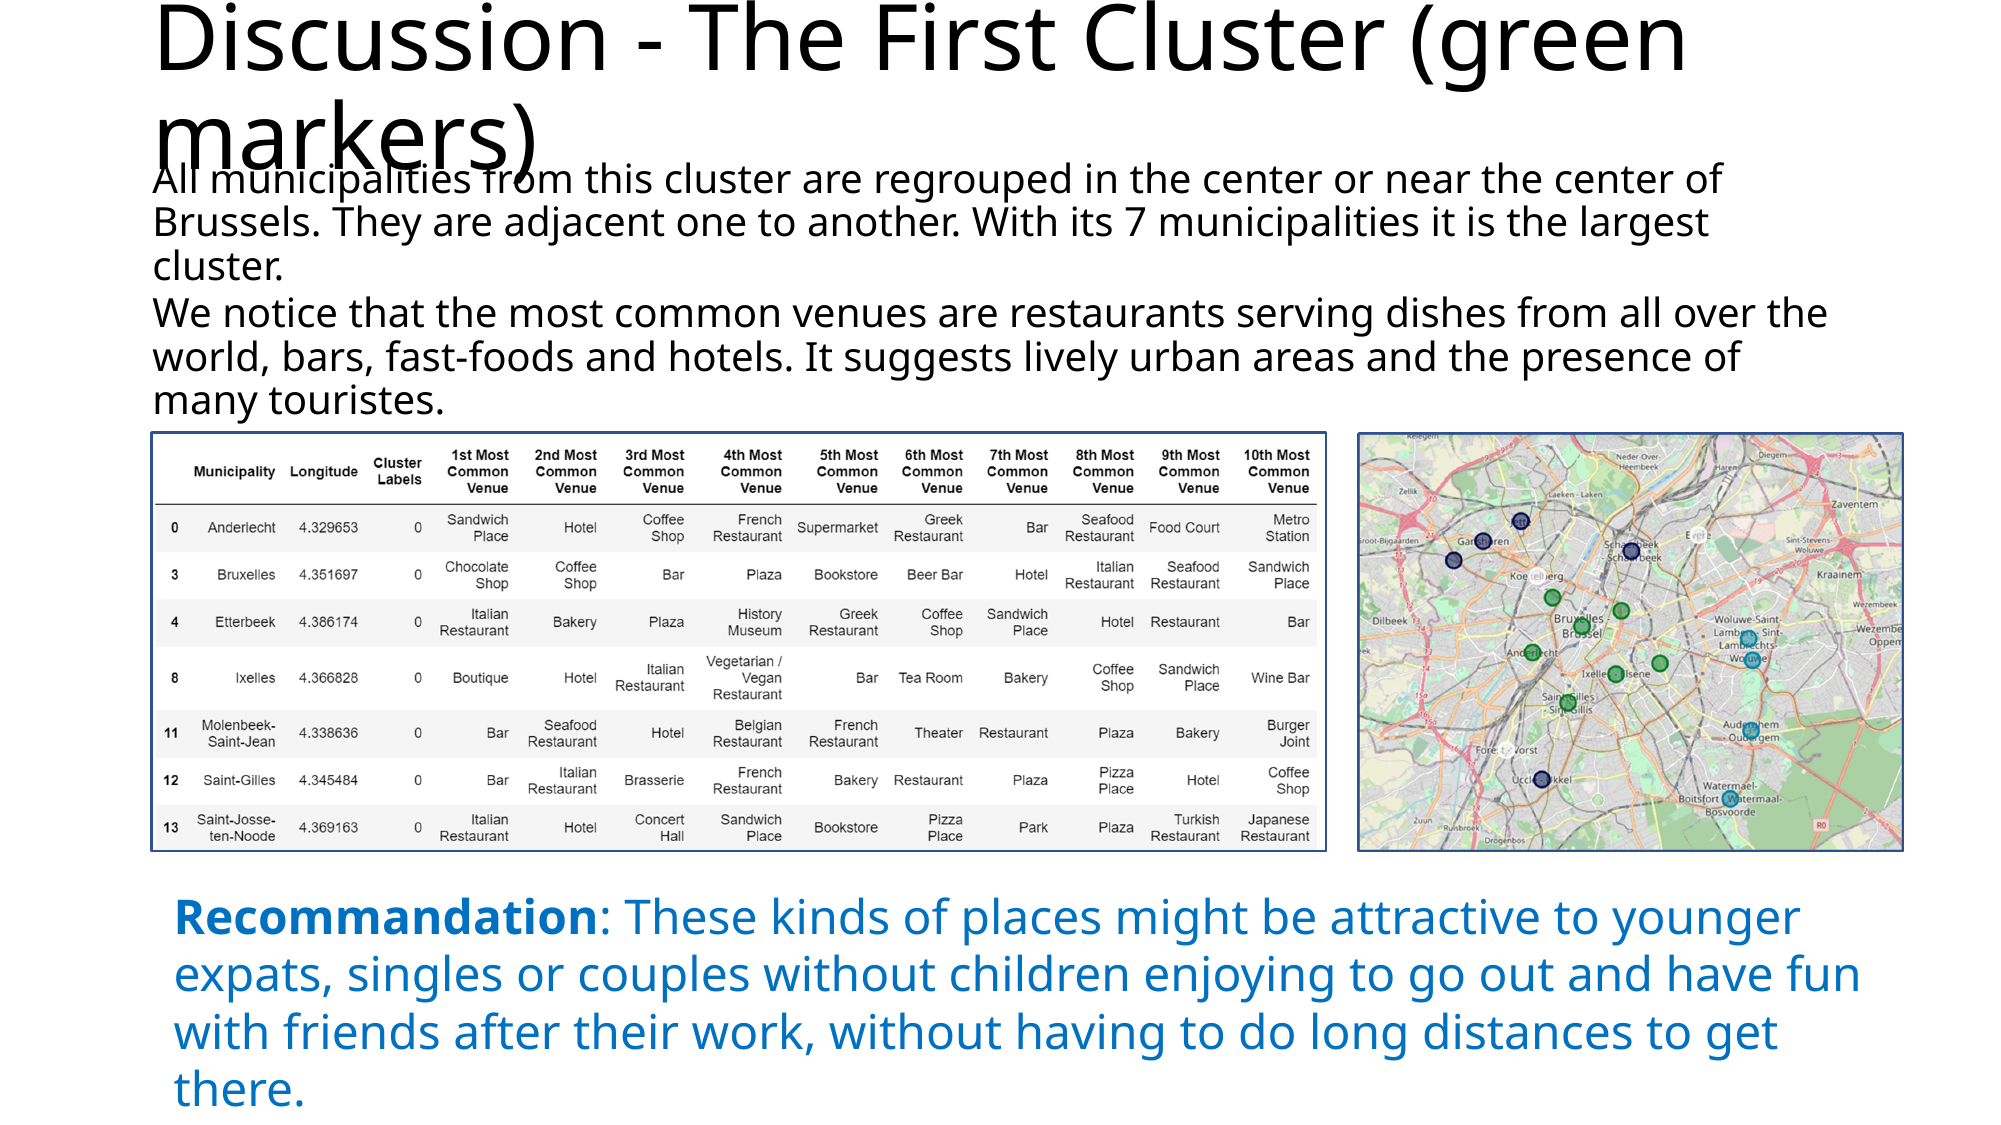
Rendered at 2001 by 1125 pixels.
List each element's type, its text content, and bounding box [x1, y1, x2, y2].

text_box Recommandation: These kinds of places might be attractive to younger expats, singles or couples without children enjoying to go out and have fun with friends after their work, without having to do long distances to get there. [158, 879, 1904, 1124]
title Discussion - The First Cluster (green markers) [137, 29, 1863, 151]
picture [149, 431, 1328, 852]
list All municipalities from this cluster are regrouped in the center or near the center of Brussels. They are adjacent one to another. With its 7 municipalities it is the largest cluster. We notice that the most common venues are restaurants serving dishes from all over the world, bars, fast-foods and hotels. It suggests lively urban areas and the presence of many touristes. [137, 151, 1863, 437]
picture [1356, 432, 1904, 852]
